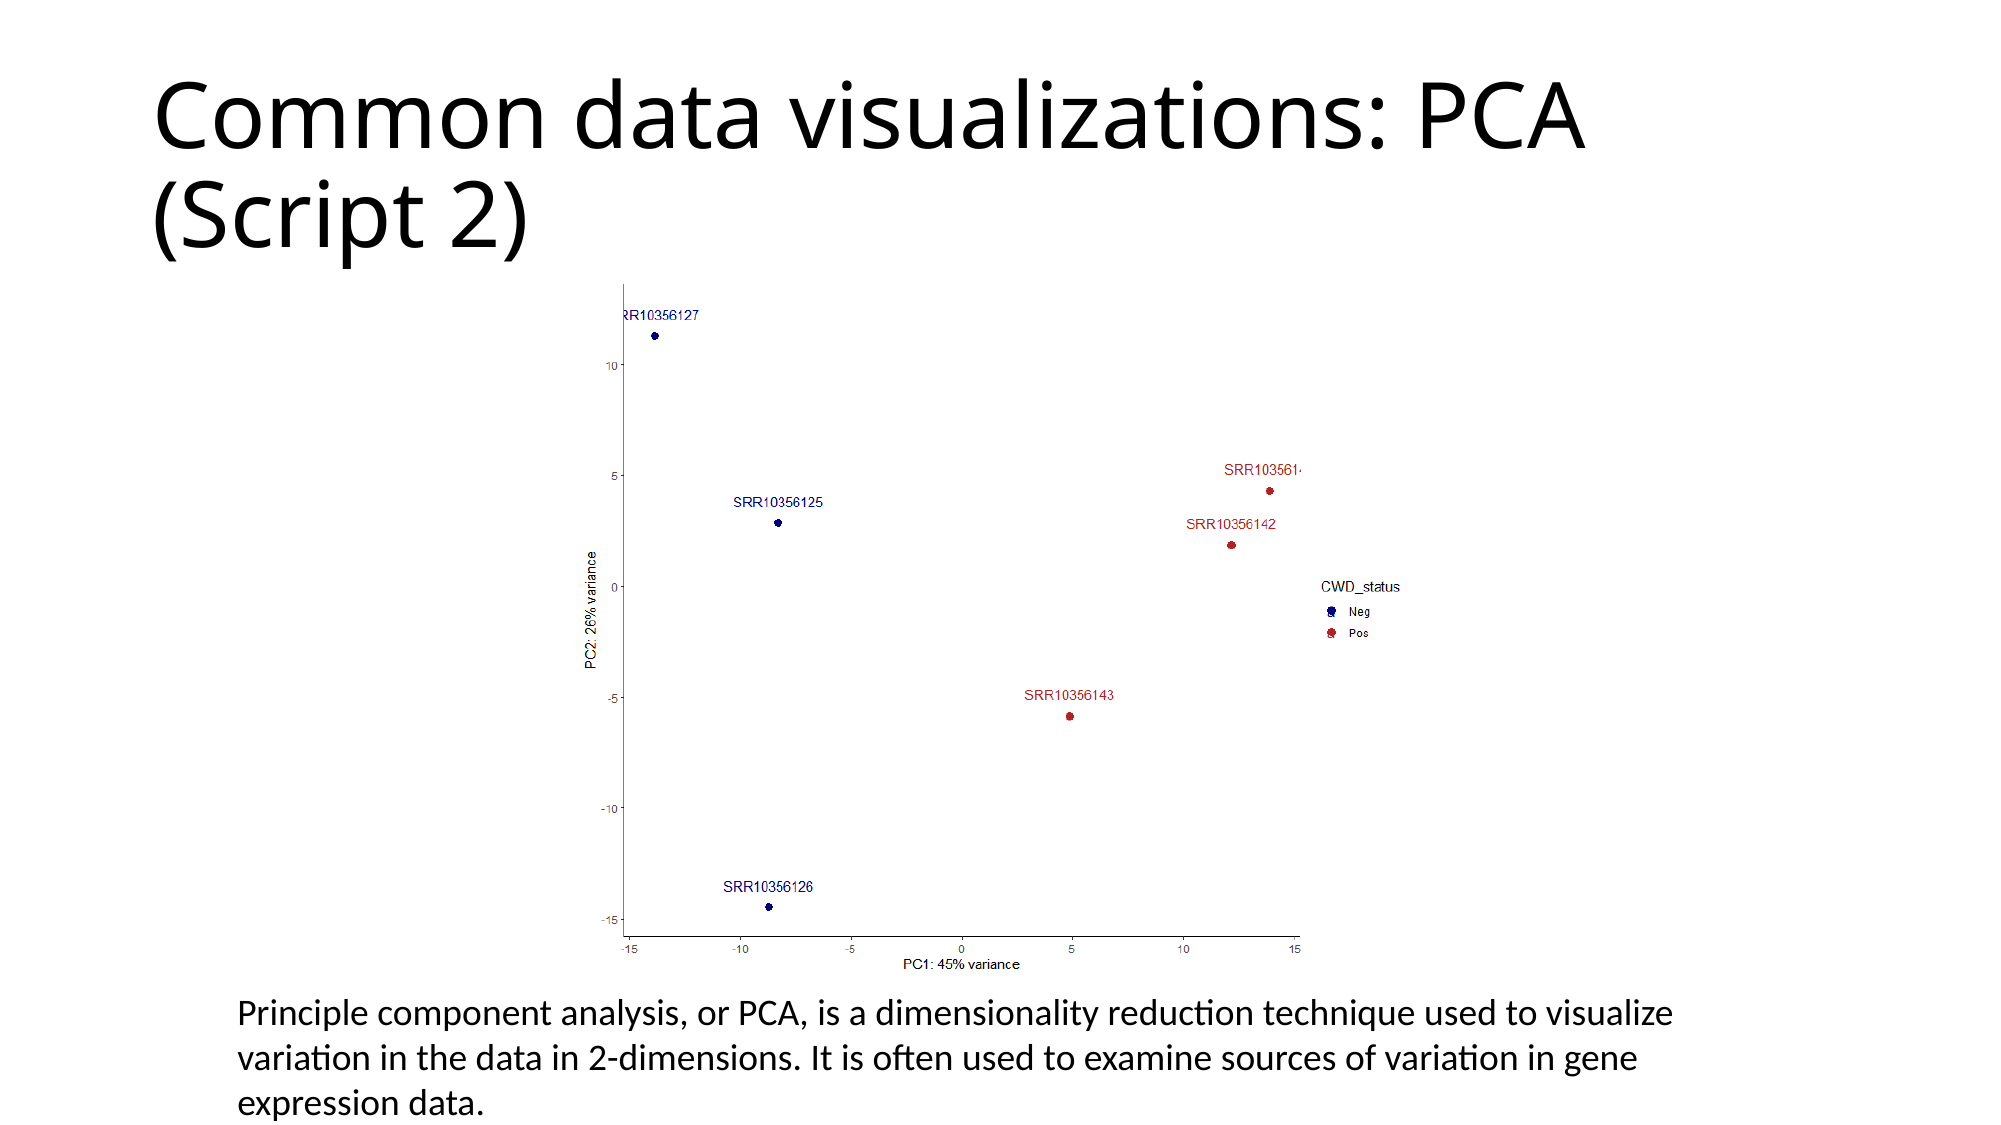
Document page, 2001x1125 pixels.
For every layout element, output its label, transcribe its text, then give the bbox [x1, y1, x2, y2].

text_box Principle component analysis, or PCA, is a dimensionality reduction technique used to visualize variation in the data in 2-dimensions. It is often used to examine sources of variation in gene expression data. [222, 981, 1778, 1125]
picture [481, 277, 1509, 978]
title Common data visualizations: PCA (Script 2) [137, 59, 1863, 278]
